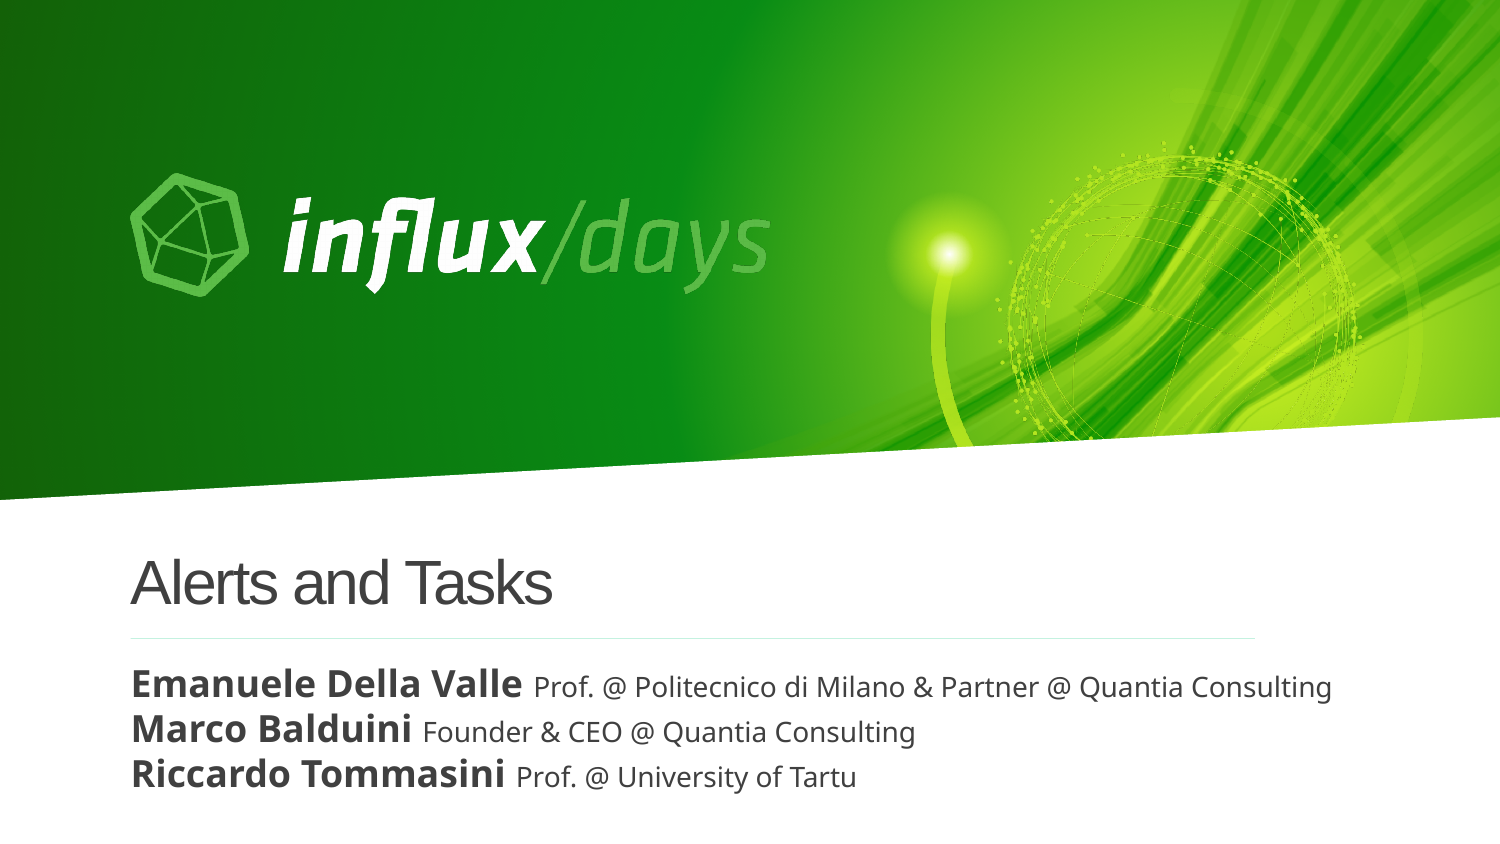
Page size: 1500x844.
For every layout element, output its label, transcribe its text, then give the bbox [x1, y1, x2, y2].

picture [0, 0, 1500, 500]
text_box [1010, 371, 1500, 444]
subtitle Emanuele Della Valle Prof. @ Politecnico di Milano & Partner @ Quantia Consulting Marco Balduini Founder & CEO @ Quantia Consulting Riccardo Tommasini Prof. @ University of Tartu [130, 660, 1398, 820]
text_box [1010, 173, 1500, 340]
title Alerts and Tasks [130, 458, 1255, 619]
